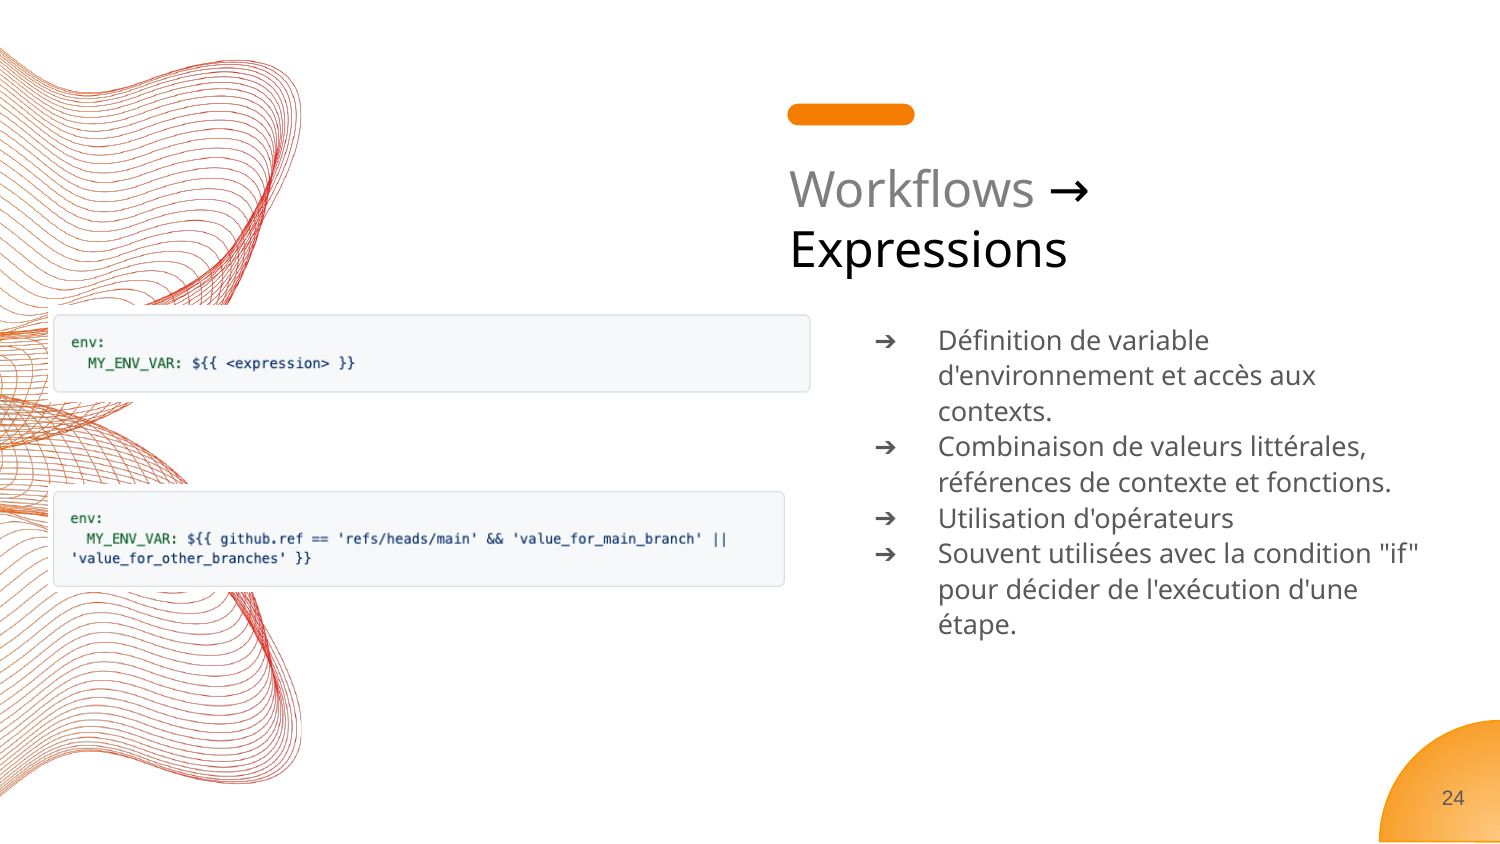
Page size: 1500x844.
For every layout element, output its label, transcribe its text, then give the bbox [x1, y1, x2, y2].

picture [0, 0, 818, 844]
title Workflows → Expressions [774, 163, 1364, 271]
subtitle Définition de variable d'environnement et accès aux contexts. Combinaison de valeurs littérales, références de contexte et fonctions. Utilisation d'opérateurs Souvent utilisées avec la condition "if" pour décider de l'exécution d'une étape. [847, 305, 1437, 789]
slide_number ‹#› [1389, 764, 1480, 830]
